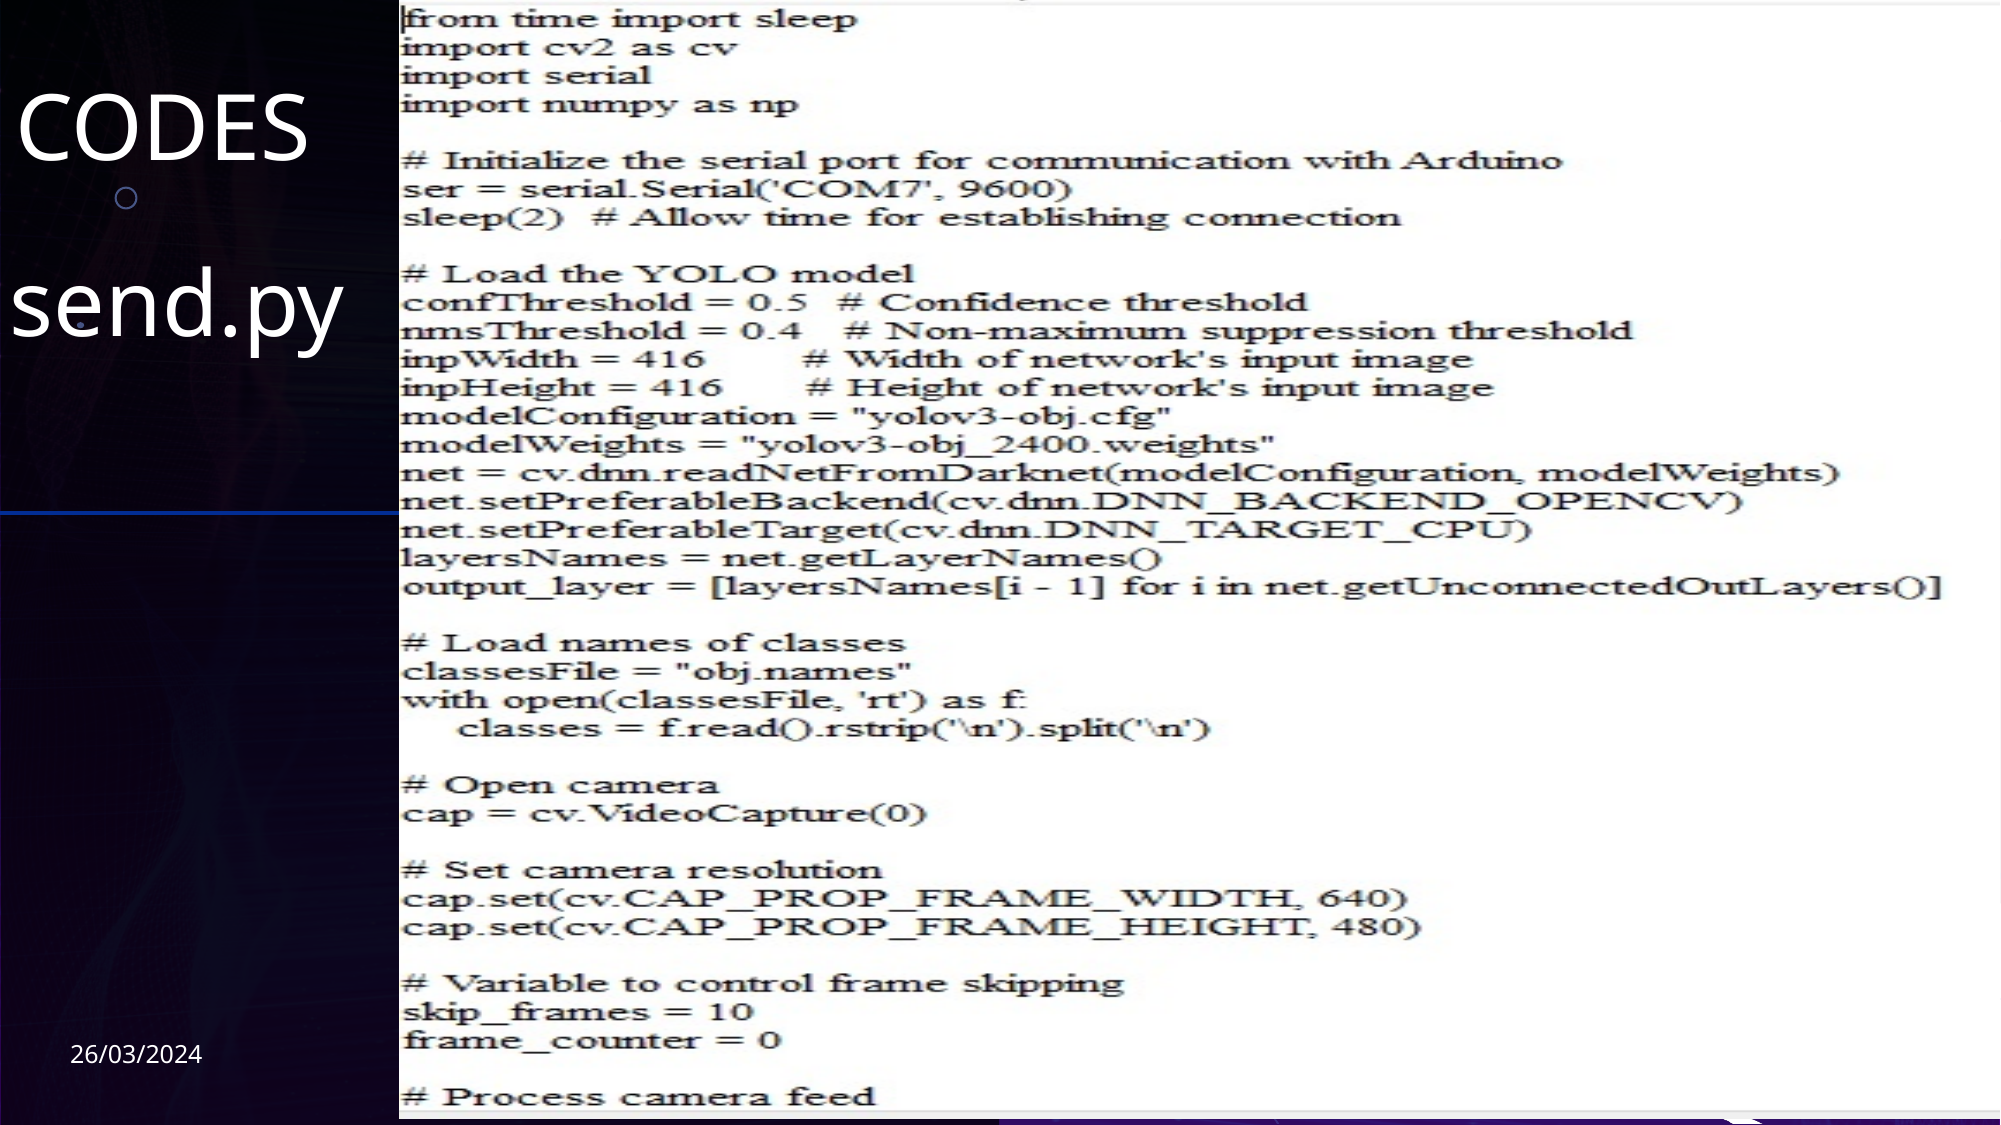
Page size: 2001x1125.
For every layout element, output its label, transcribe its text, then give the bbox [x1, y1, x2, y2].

text_box send.py [0, 237, 360, 363]
footer 26/03/2024 [55, 1023, 399, 1084]
title CODES [0, 33, 399, 188]
picture [399, 0, 2001, 1124]
